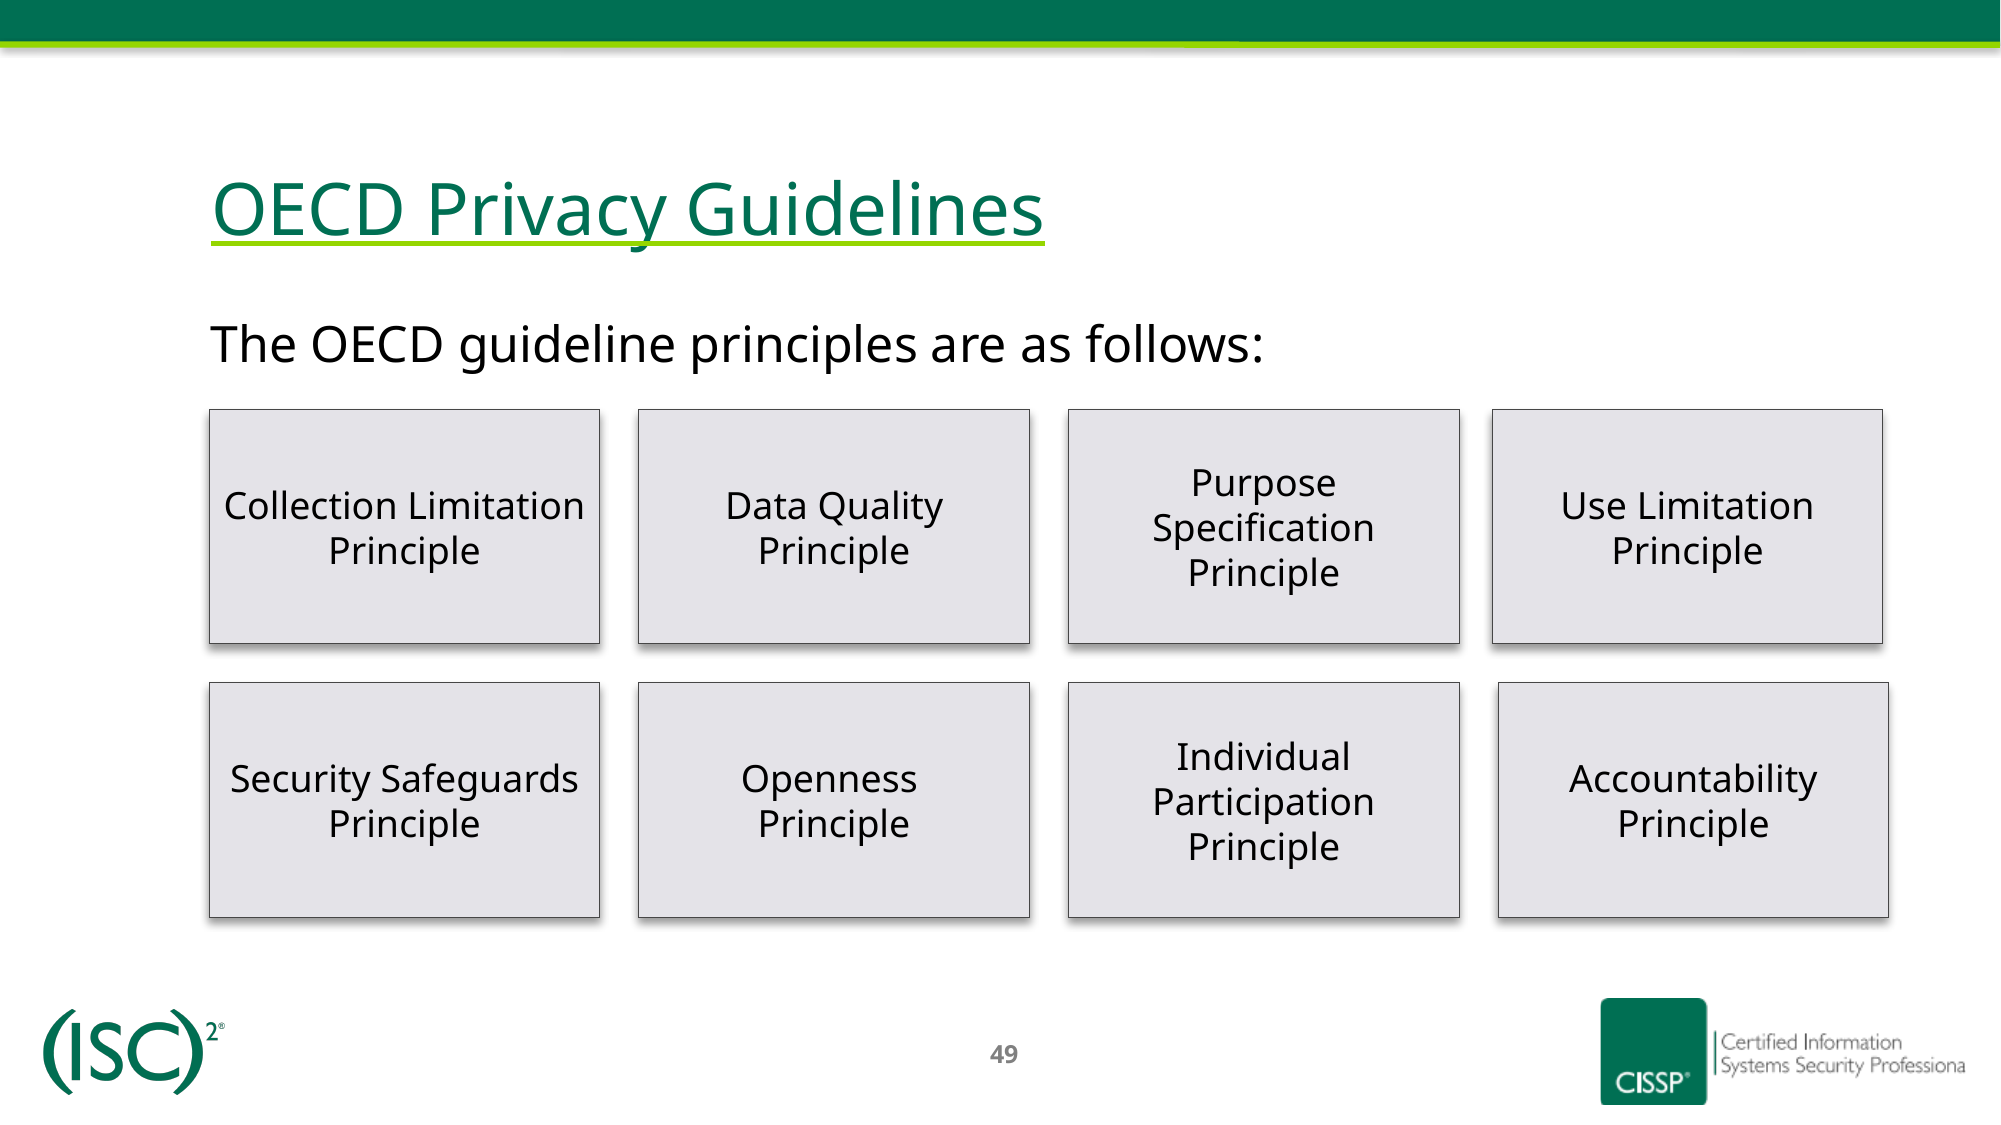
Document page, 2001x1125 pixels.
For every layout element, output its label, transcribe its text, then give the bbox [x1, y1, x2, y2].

text_box The OECD guideline principles are as follows: [195, 305, 1842, 390]
title OECD Privacy Guidelines [196, 91, 1873, 280]
picture [40, 1005, 228, 1099]
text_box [208, 396, 1890, 930]
